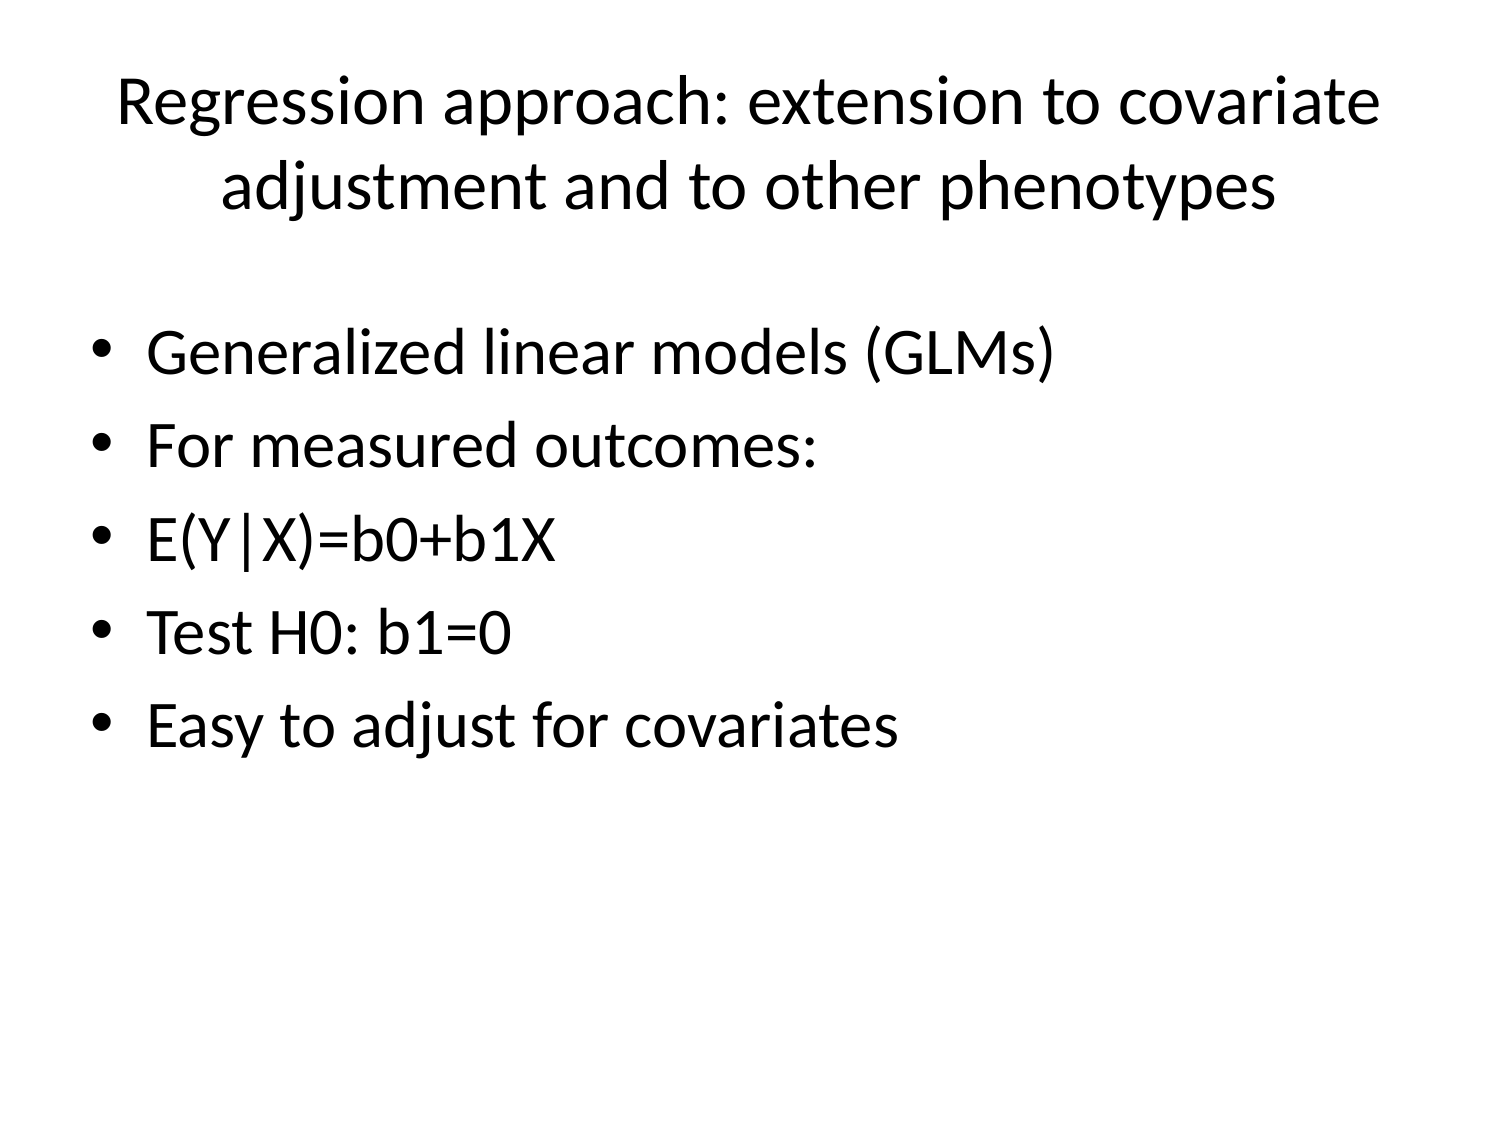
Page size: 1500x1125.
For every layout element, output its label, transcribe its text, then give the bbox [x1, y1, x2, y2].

title Regression approach: extension to covariate adjustment and to other phenotypes [75, 45, 1425, 233]
list Generalized linear models (GLMs) For measured outcomes: E(Y|X)=b0+b1X Test H0: b1=0 Easy to adjust for covariates [75, 299, 1425, 1005]
